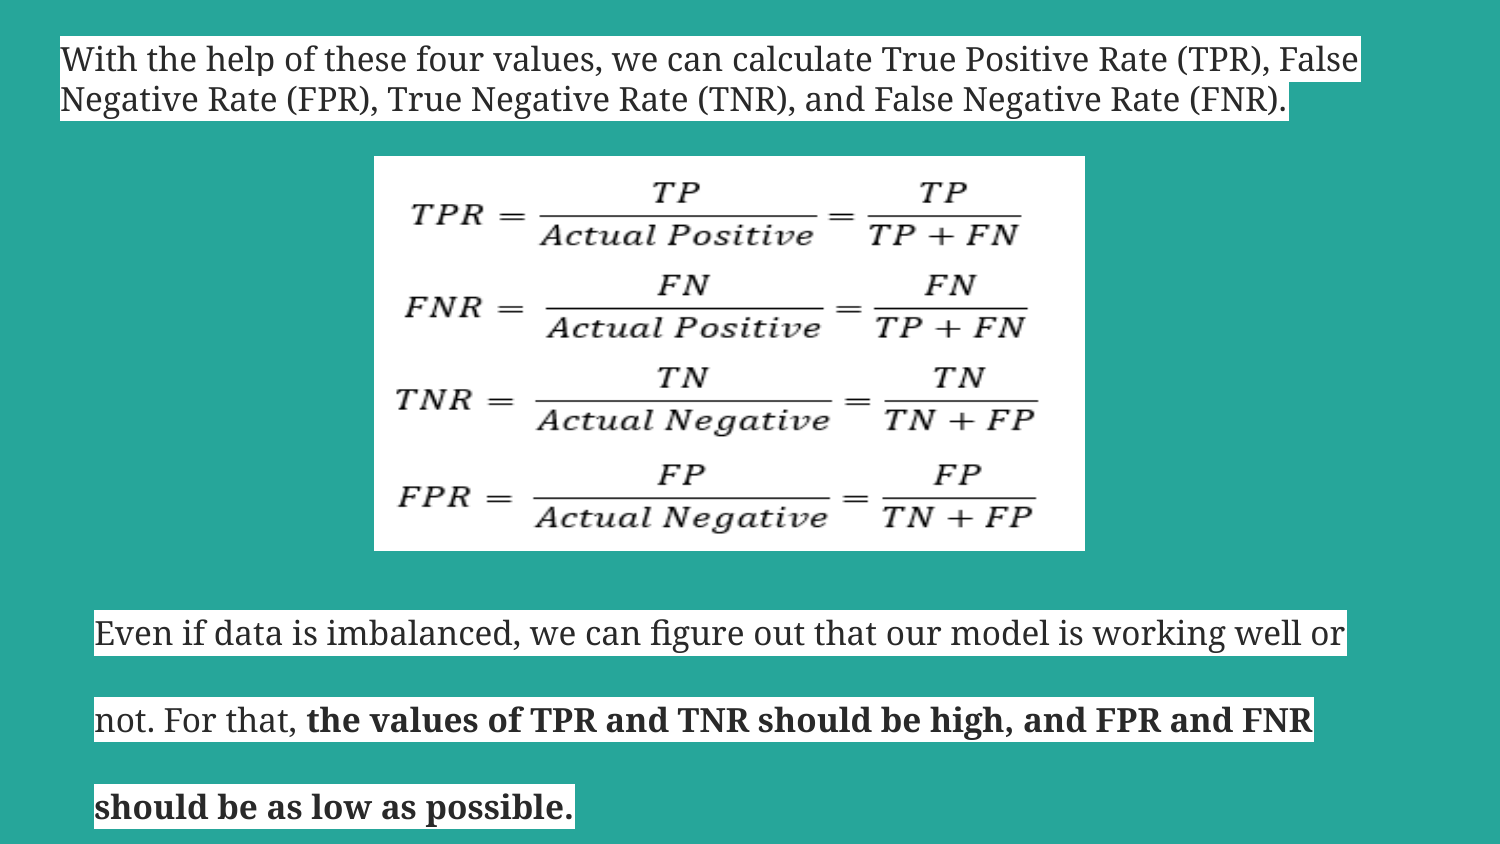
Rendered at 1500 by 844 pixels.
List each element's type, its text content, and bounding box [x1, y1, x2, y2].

picture [374, 156, 1085, 551]
title With the help of these four values, we can calculate True Positive Rate (TPR), False Negative Rate (FPR), True Negative Rate (TNR), and False Negative Rate (FNR). [45, 0, 1415, 157]
text_box Even if data is imbalanced, we can figure out that our model is working well or not. For that, the values of TPR and TNR should be high, and FPR and FNR should be as low as possible. [79, 550, 1421, 844]
